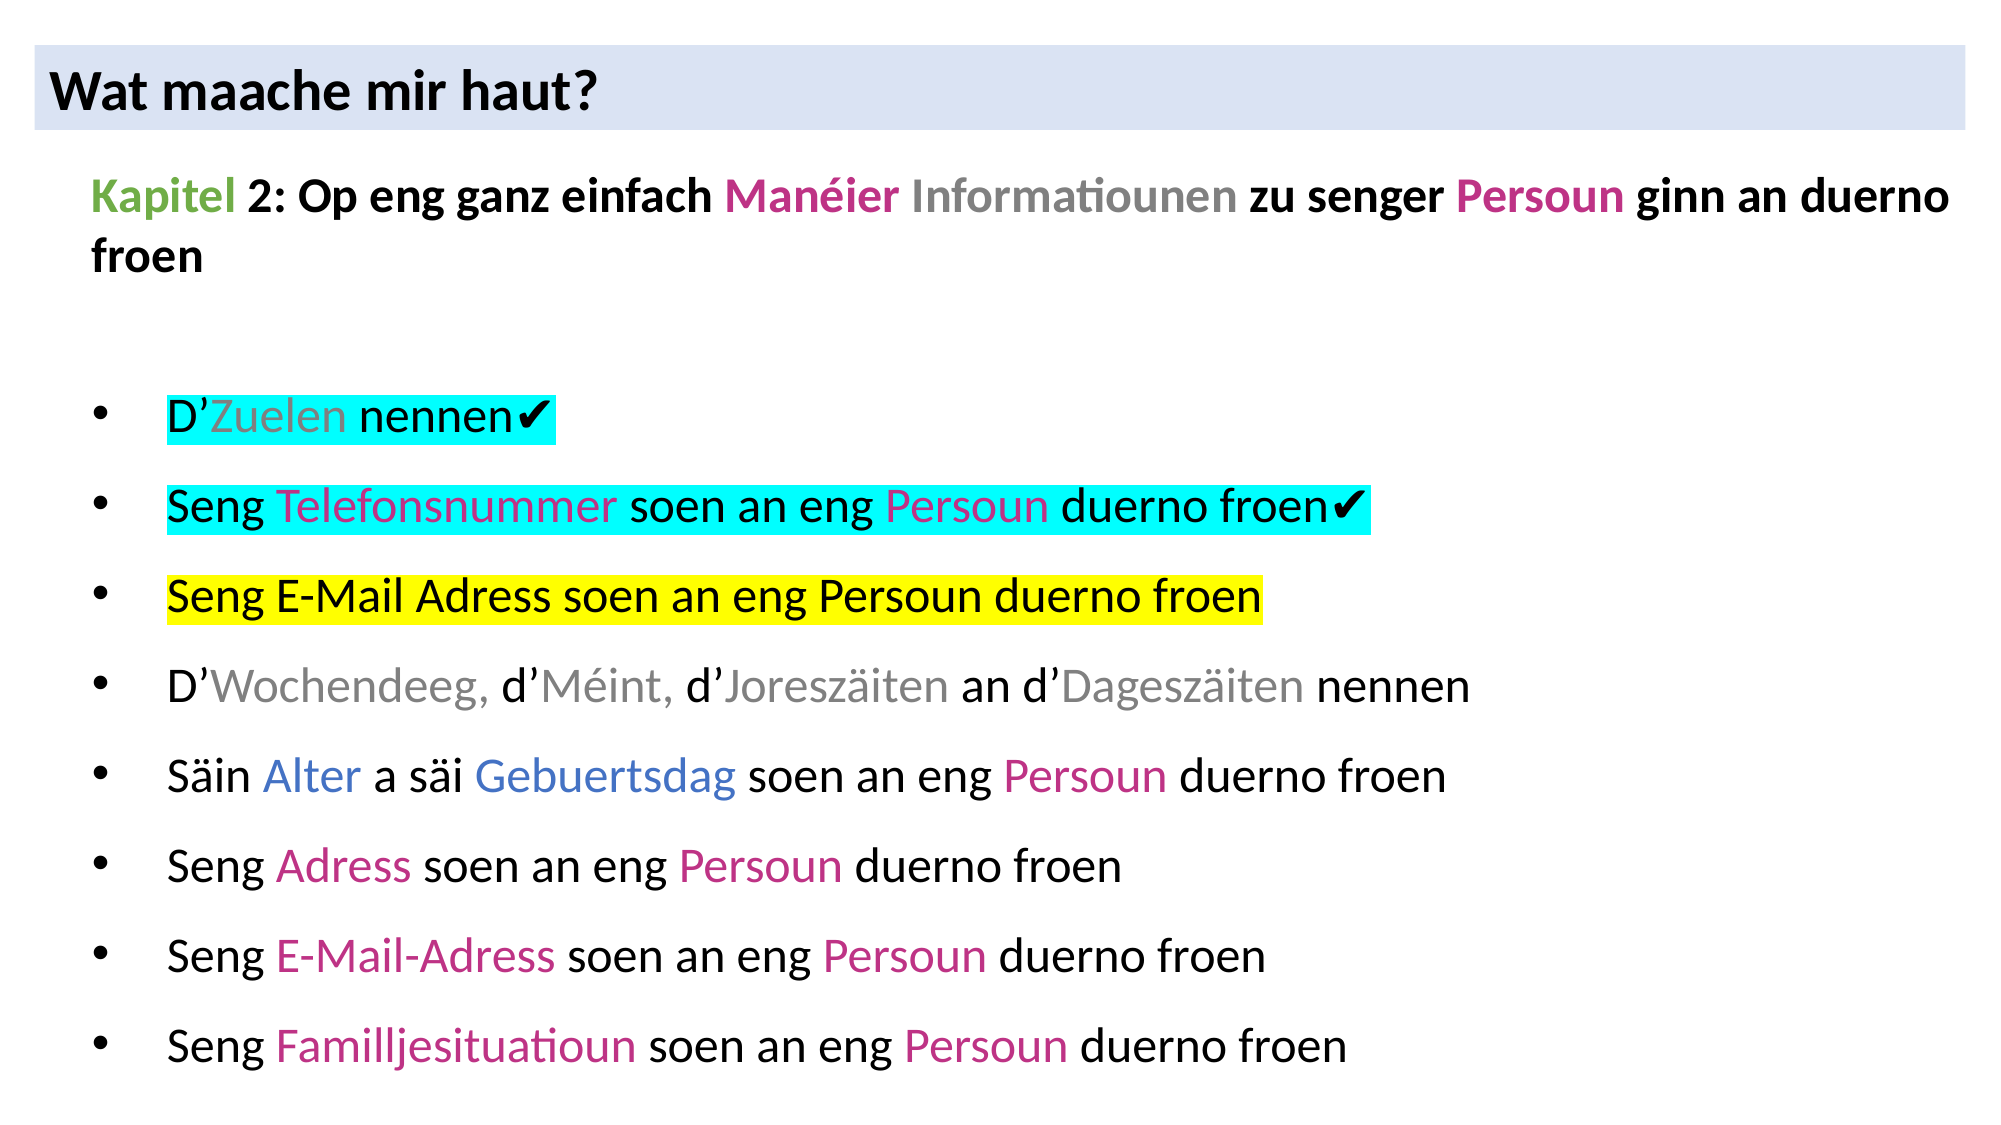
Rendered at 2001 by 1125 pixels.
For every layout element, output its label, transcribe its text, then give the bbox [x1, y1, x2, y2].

text_box Kapitel 2: Op eng ganz einfach Manéier Informatiounen zu senger Persoun ginn an duerno froen D’Zuelen nennen✔️ Seng Telefonsnummer soen an eng Persoun duerno froen✔️ Seng E-Mail Adress soen an eng Persoun duerno froen D’Wochendeeg, d’Méint, d’Joreszäiten an d’Dageszäiten nennen Säin Alter a säi Gebuertsdag soen an eng Persoun duerno froen Seng Adress soen an eng Persoun duerno froen Seng E-Mail-Adress soen an eng Persoun duerno froen Seng Familljesituatioun soen an eng Persoun duerno froen [2, 155, 1966, 1080]
text_box Wat maache mir haut? [34, 45, 1966, 130]
